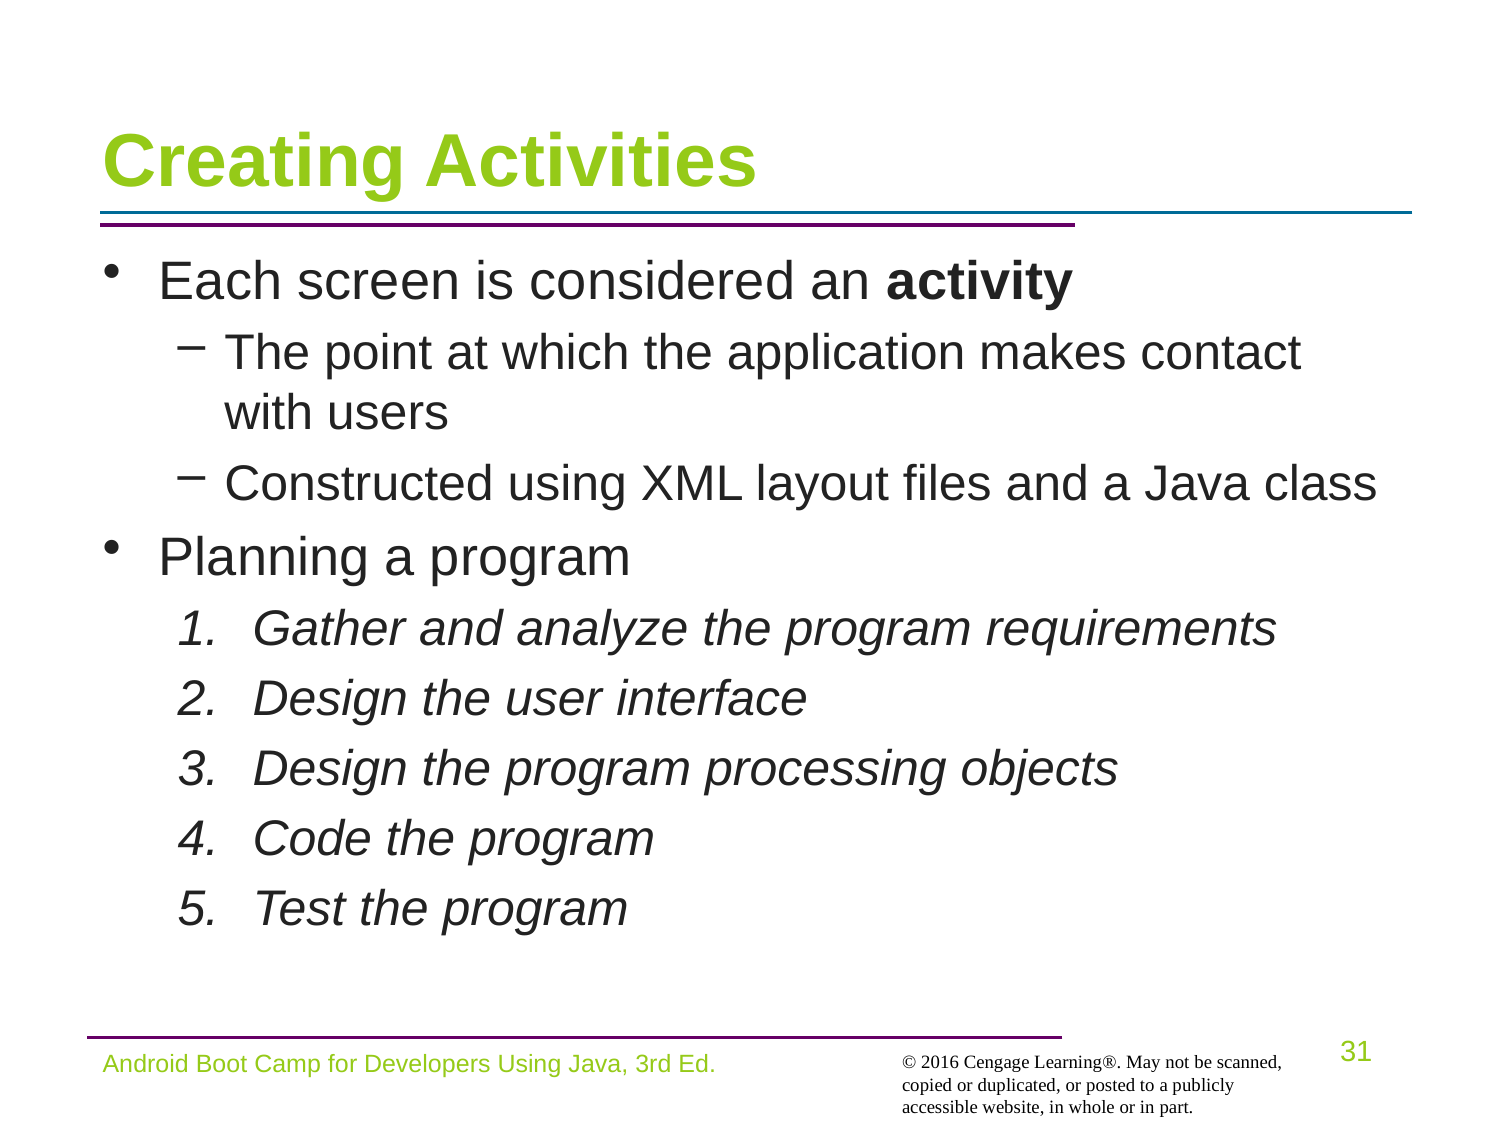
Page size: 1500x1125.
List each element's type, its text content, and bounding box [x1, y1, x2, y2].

slide_number 31 [1074, 1025, 1388, 1100]
footer Android Boot Camp for Developers Using Java, 3rd Ed. [87, 1025, 988, 1100]
list Each screen is considered an activity The point at which the application makes contact with users Constructed using XML layout files and a Java class Planning a program Gather and analyze the program requirements Design the user interface Design the program processing objects Code the program Test the program [87, 237, 1413, 988]
title Creating Activities [87, 62, 1413, 237]
